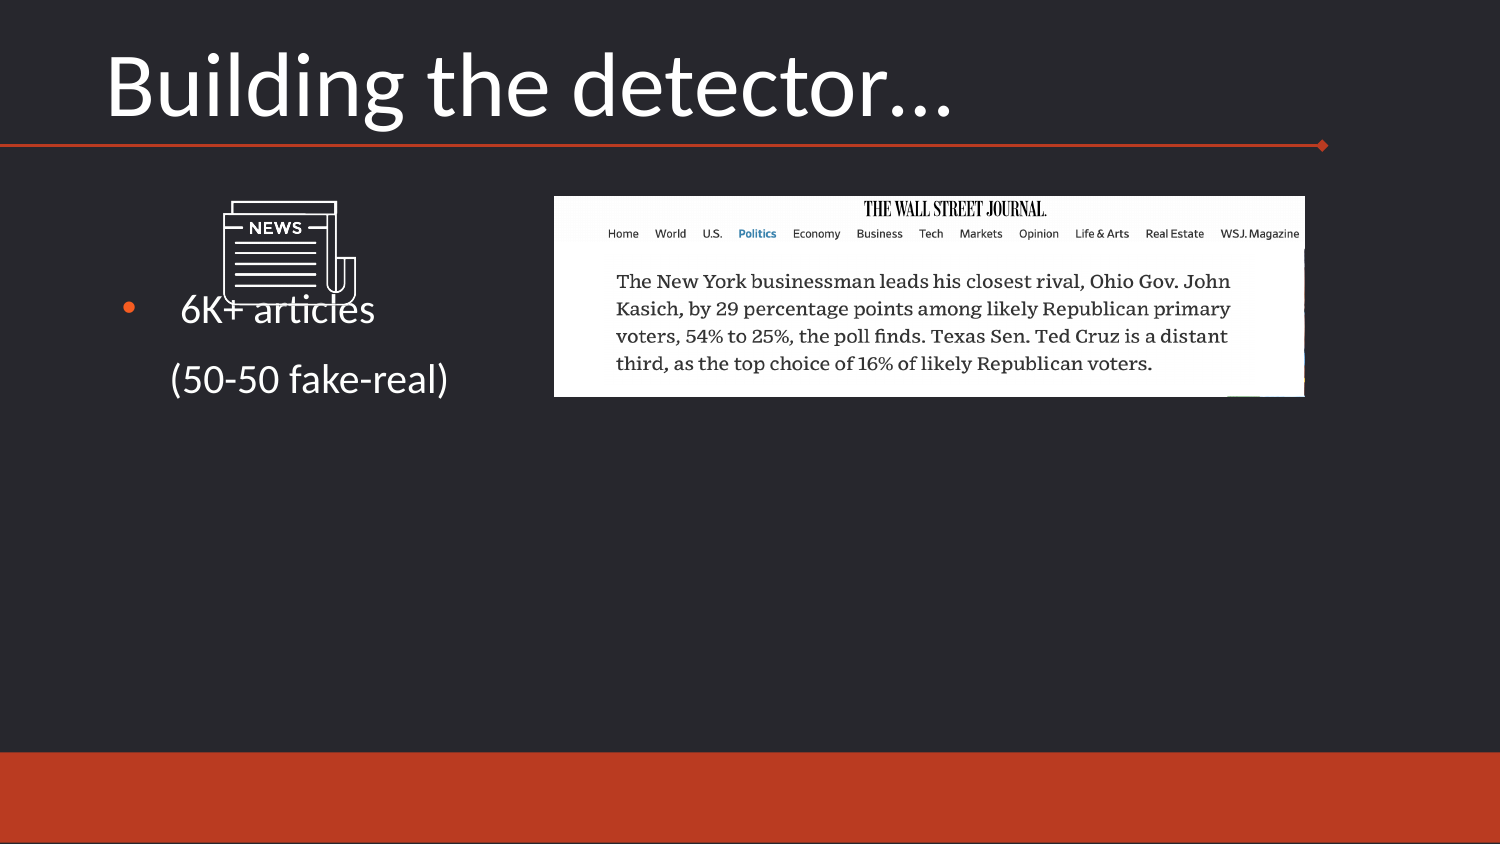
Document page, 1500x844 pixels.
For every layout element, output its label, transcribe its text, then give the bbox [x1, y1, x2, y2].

list 6K+ articles (50-50 fake-real) [90, 196, 688, 707]
picture [553, 195, 1305, 397]
title Building the detector… [90, 59, 1320, 150]
picture [217, 181, 362, 326]
